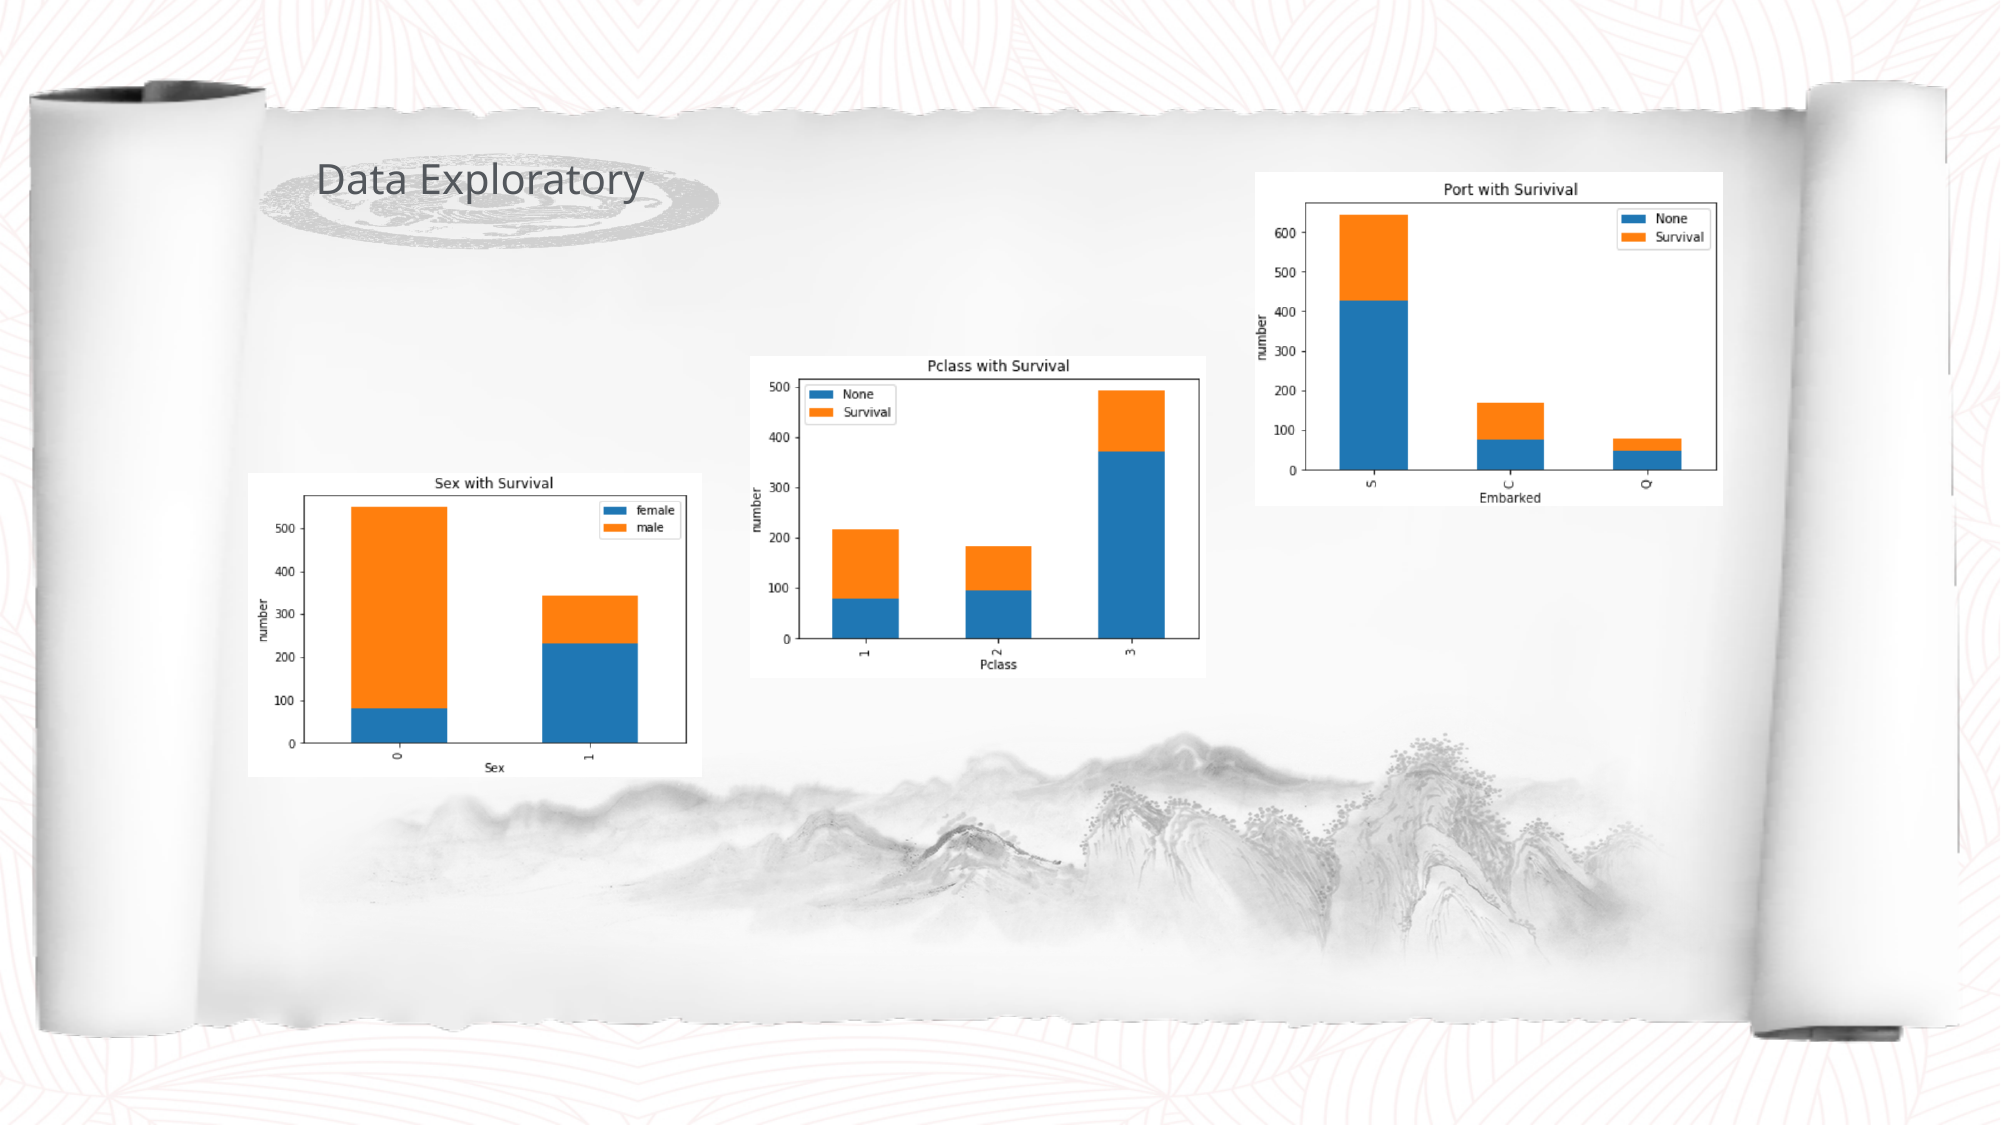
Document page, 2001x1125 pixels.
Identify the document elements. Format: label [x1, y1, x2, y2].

text_box [206, 145, 765, 302]
picture [0, 0, 2001, 1125]
